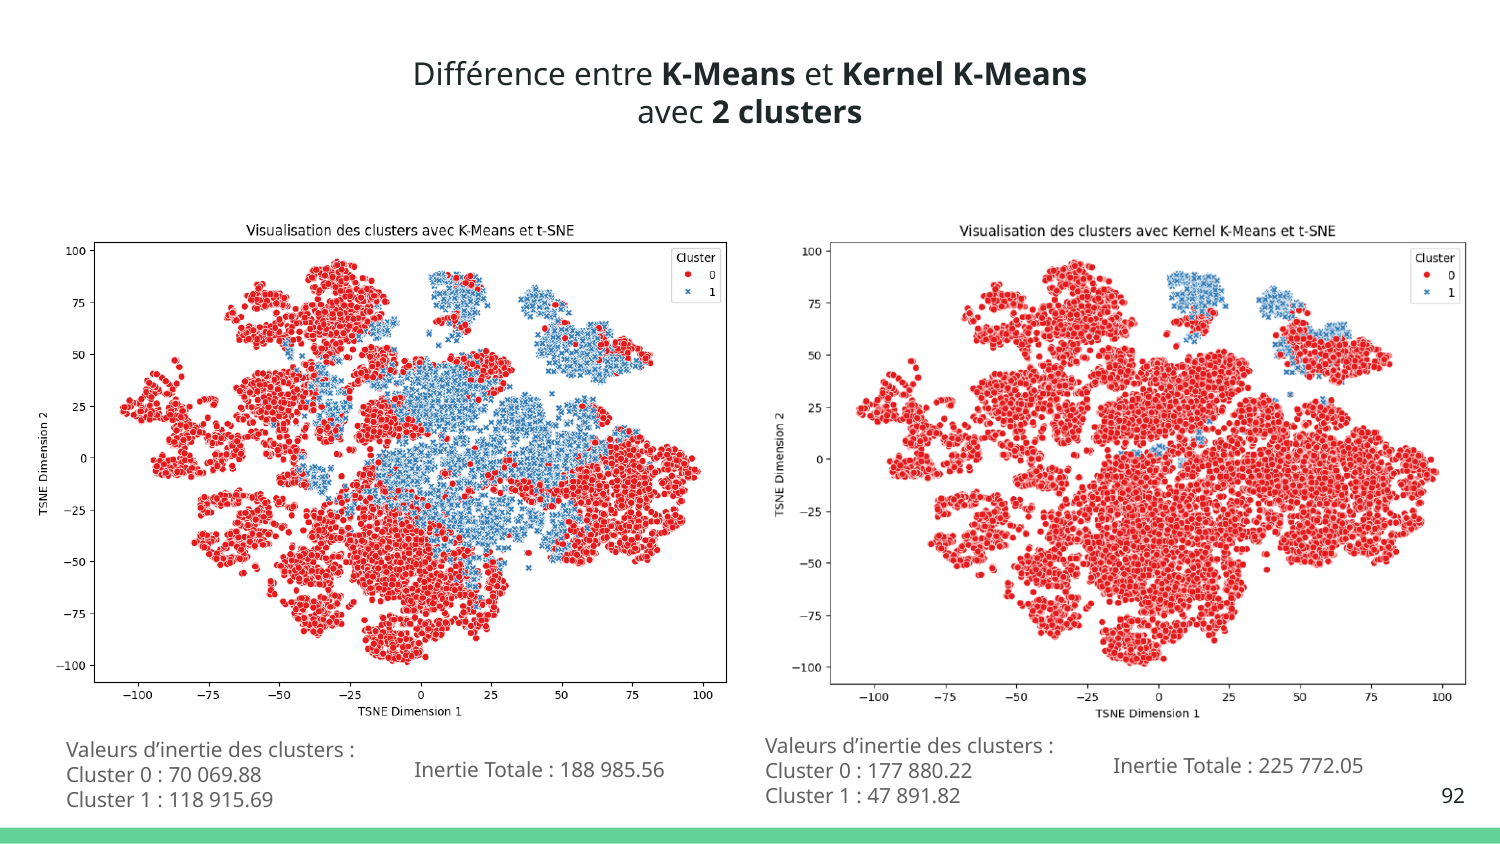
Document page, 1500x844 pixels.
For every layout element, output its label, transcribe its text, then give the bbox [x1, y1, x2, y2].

text_box Valeurs d’inertie des clusters : Cluster 0 : 70 069.88 Cluster 1 : 118 915.69 [51, 733, 400, 826]
picture [764, 220, 1472, 721]
title Différence entre K-Means et Kernel K-Means avec 2 clusters [51, 39, 1449, 146]
text_box Valeurs d’inertie des clusters : Cluster 0 : 177 880.22 Cluster 1 : 47 891.82 [750, 717, 1099, 822]
text_box Inertie Totale : 225 772.05 [1098, 737, 1447, 802]
slide_number ‹#› [1389, 764, 1480, 830]
text_box Inertie Totale : 188 985.56 [399, 741, 748, 806]
picture [29, 218, 737, 724]
